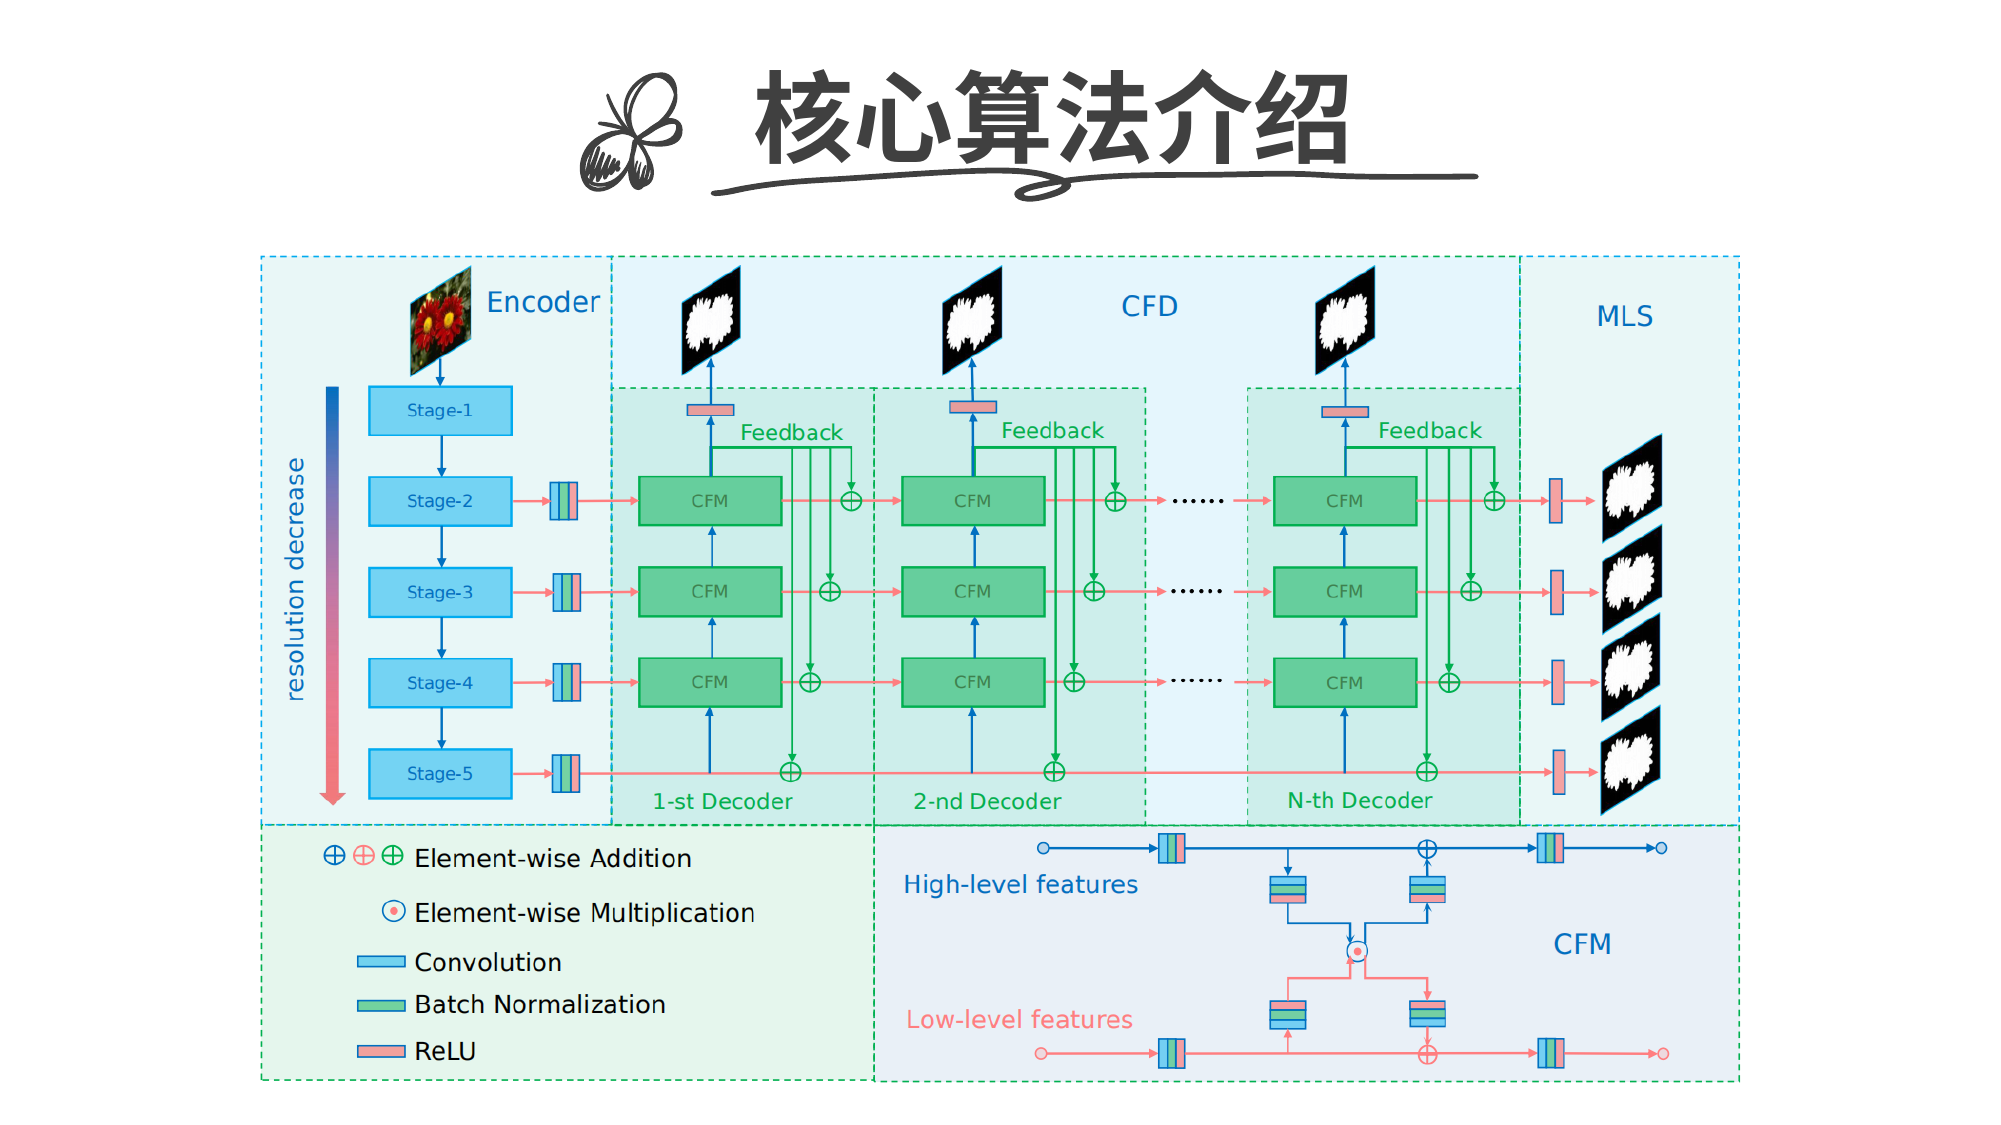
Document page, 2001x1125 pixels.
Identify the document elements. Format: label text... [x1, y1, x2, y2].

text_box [575, 72, 684, 198]
text_box 核心算法介绍 [738, 48, 1471, 183]
picture [257, 253, 1743, 1085]
text_box [1014, 183, 1072, 202]
text_box [710, 183, 820, 197]
text_box [1471, 173, 1479, 180]
